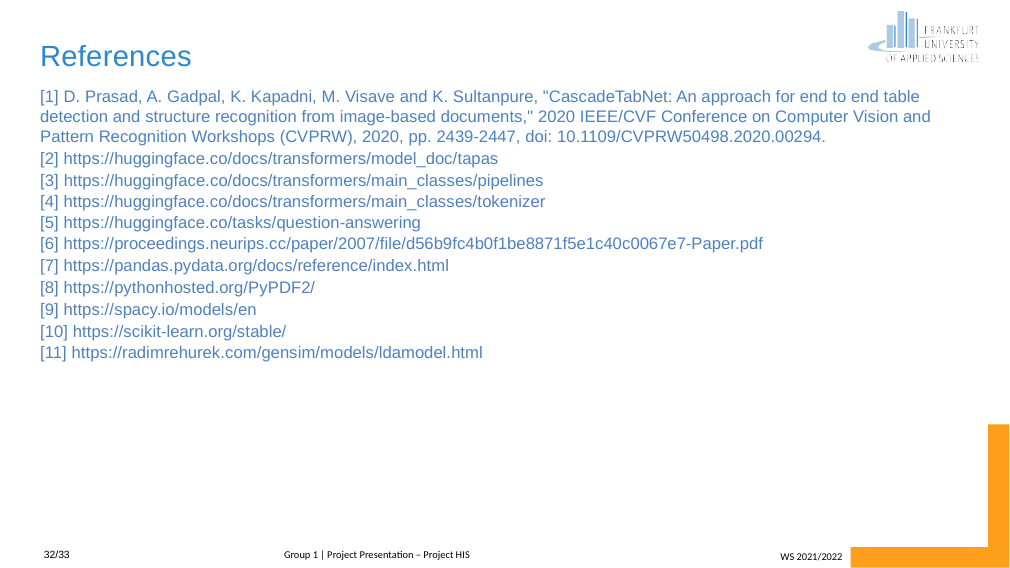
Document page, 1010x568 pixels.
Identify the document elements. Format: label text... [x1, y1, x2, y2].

slide_number 32/33 [37, 547, 84, 561]
picture [867, 11, 979, 62]
footer WS 2021/2022 [642, 548, 843, 563]
title References [38, 34, 195, 83]
text_box [1] D. Prasad, A. Gadpal, K. Kapadni, M. Visave and K. Sultanpure, "CascadeTabNet: An approach for end to end table detection and structure recognition from image-based documents," 2020 IEEE/CVF Conference on Computer Vision and Pattern Recognition Workshops (CVPRW), 2020, pp. 2439-2447, doi: 10.1109/CVPRW50498.2020.00294. [2] https://huggingface.co/docs/transformers/model_doc/tapas [3] https://huggingface.co/docs/transformers/main_classes/pipelines [4] https://huggingface.co/docs/transformers/main_classes/tokenizer [5] https://huggingface.co/tasks/question-answering [6] https://proceedings.neurips.cc/paper/2007/file/d56b9fc4b0f1be8871f5e1c40c0067e7-Paper.pdf [7] https://pandas.pydata.org/docs/reference/index.html [8] https://pythonhosted.org/PyPDF2/ [9] https://spacy.io/models/en [10] https://scikit-learn.org/stable/ [11] https://radimrehurek.com/gensim/models/ldamodel.html [38, 83, 968, 363]
slide_number Group 1 | Project Presentation – Project HIS [284, 546, 684, 561]
text_box [850, 424, 1010, 568]
